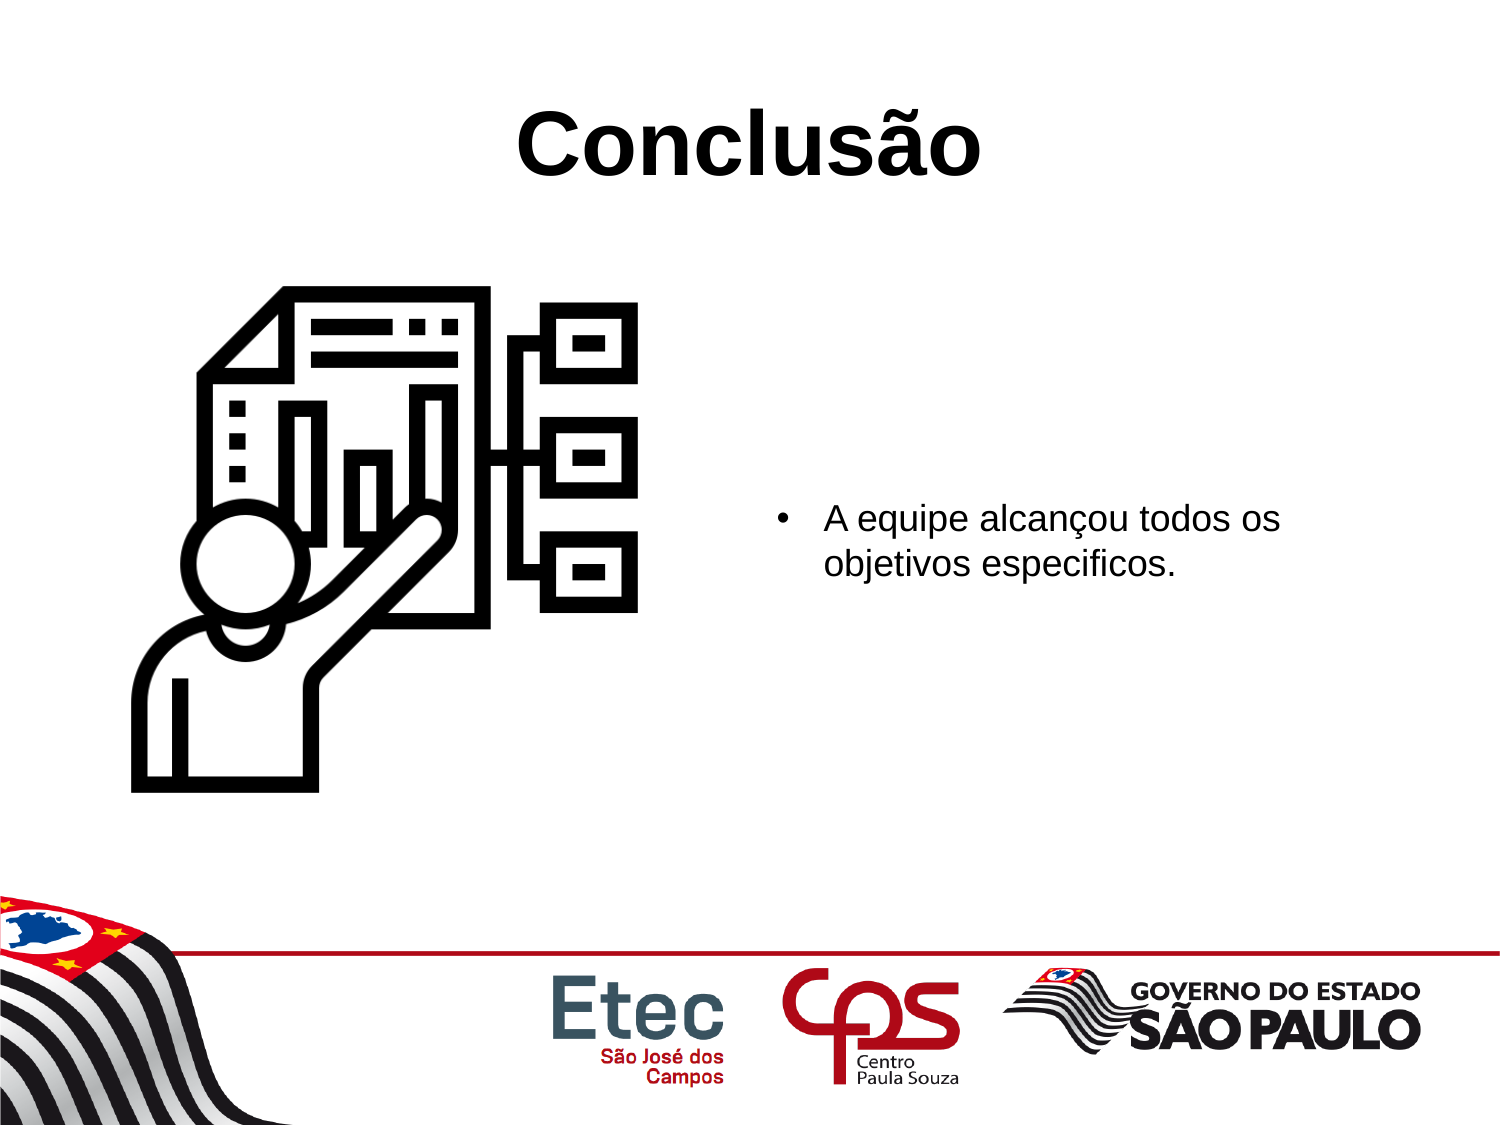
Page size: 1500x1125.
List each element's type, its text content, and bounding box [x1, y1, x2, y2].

picture [123, 278, 647, 802]
picture [0, 896, 1500, 1125]
title Conclusão [75, 45, 1425, 233]
text_box A equipe alcançou todos os objetivos especificos. [761, 397, 1323, 592]
